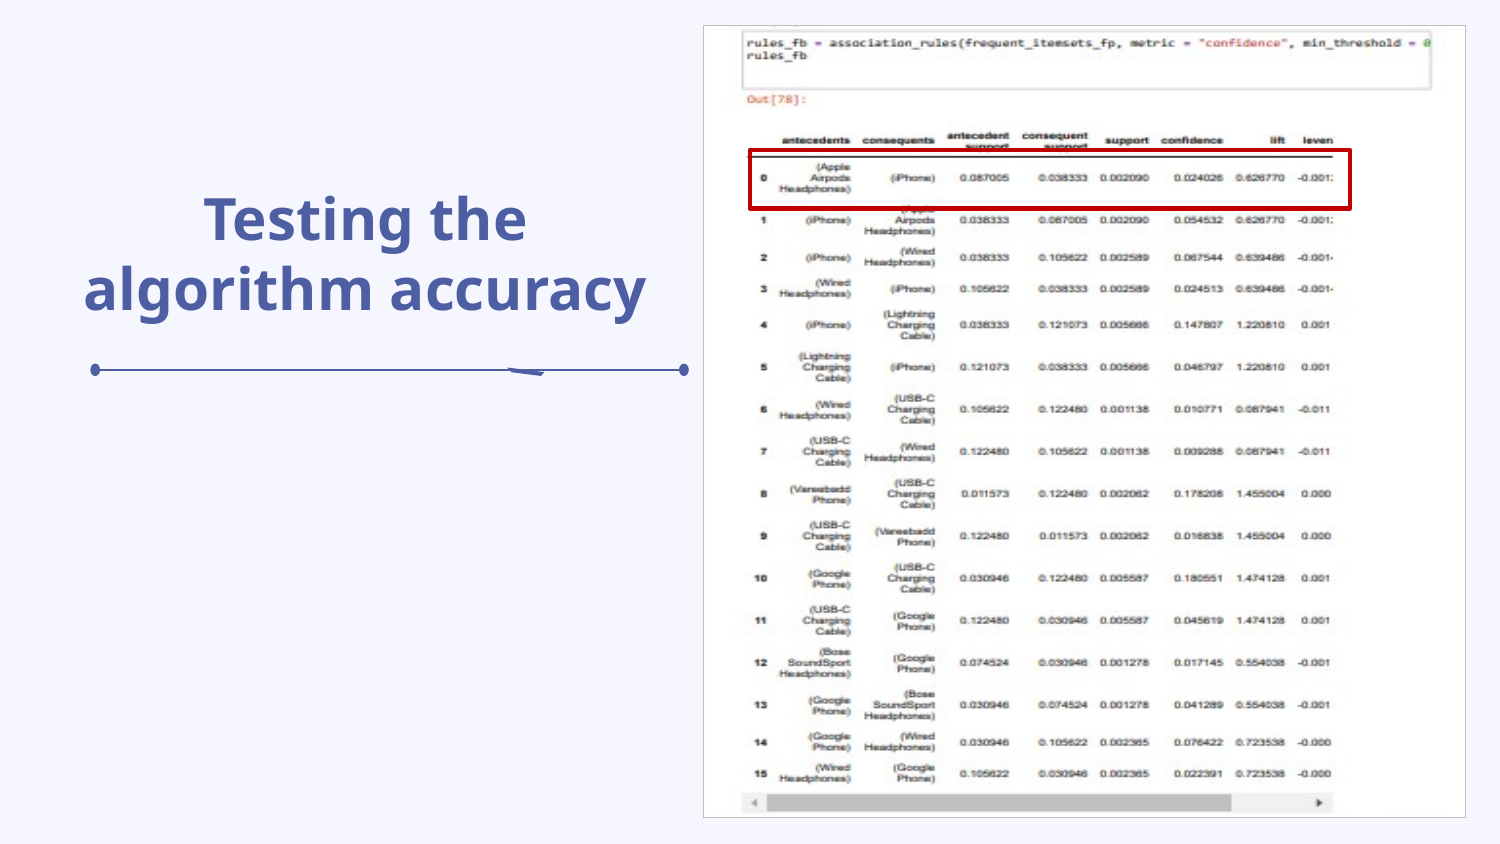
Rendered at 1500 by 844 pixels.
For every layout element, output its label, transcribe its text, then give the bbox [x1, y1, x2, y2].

picture [703, 25, 1466, 819]
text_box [90, 348, 690, 392]
text_box Testing the algorithm accuracy [66, 174, 665, 365]
